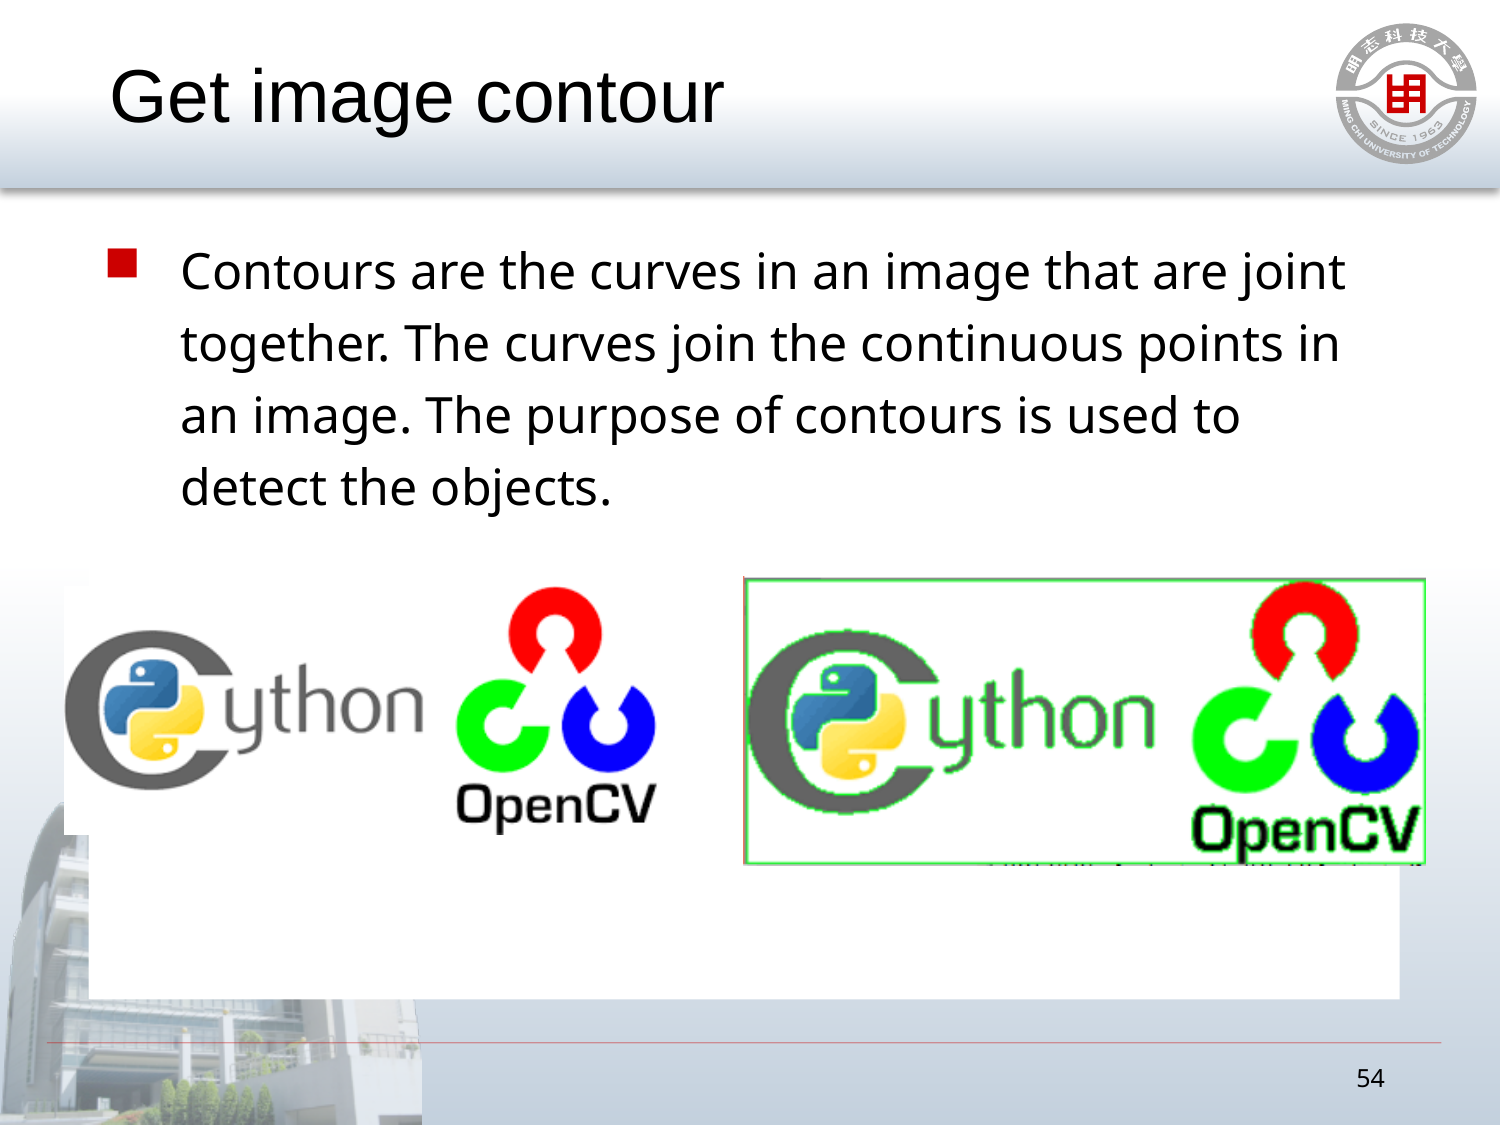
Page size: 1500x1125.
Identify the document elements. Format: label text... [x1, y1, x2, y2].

title Get image contour [93, 23, 1325, 162]
slide_number 54 [1277, 1054, 1401, 1103]
picture [0, 585, 662, 1125]
list Contours are the curves in an image that are joint together. The curves join the continuous points in an image. The purpose of contours is used to detect the objects. [88, 219, 1400, 1000]
picture [742, 576, 1426, 867]
